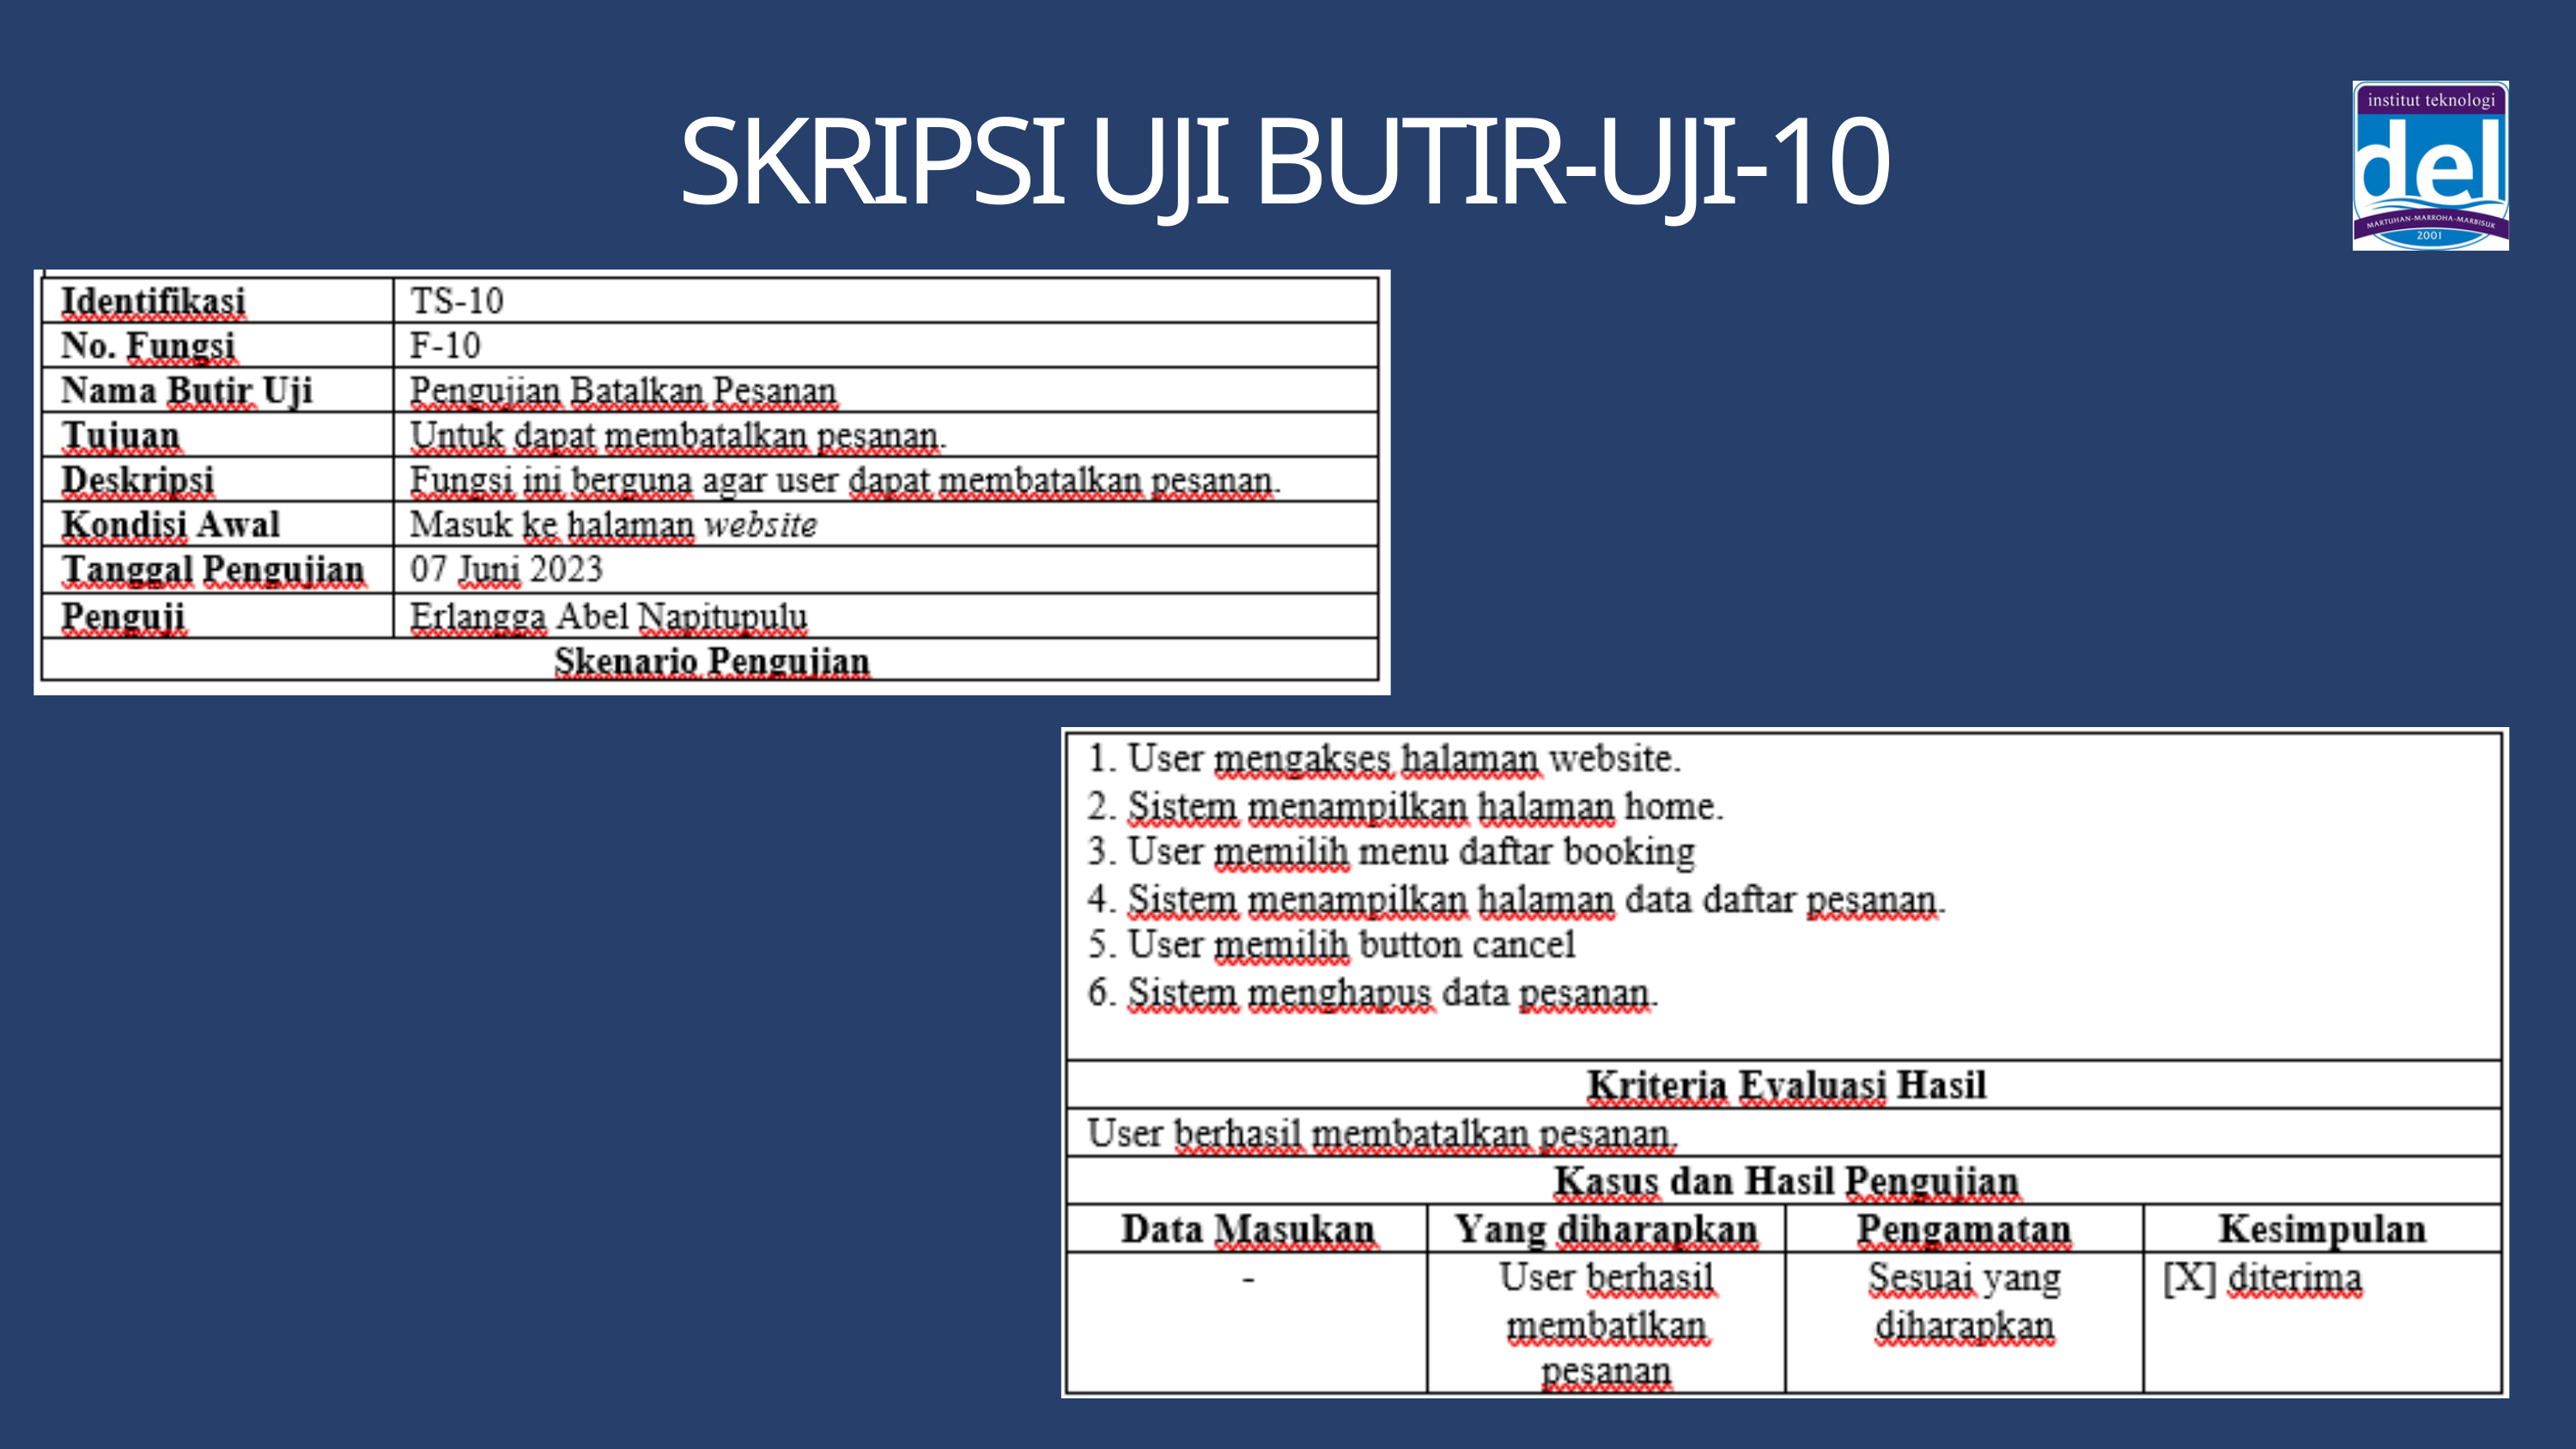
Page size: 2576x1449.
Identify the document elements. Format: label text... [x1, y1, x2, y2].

text_box SKRIPSI UJI BUTIR-UJI-10 [232, 118, 2342, 228]
text_box [1060, 727, 2510, 1398]
text_box [2353, 81, 2510, 251]
text_box [33, 270, 1391, 695]
